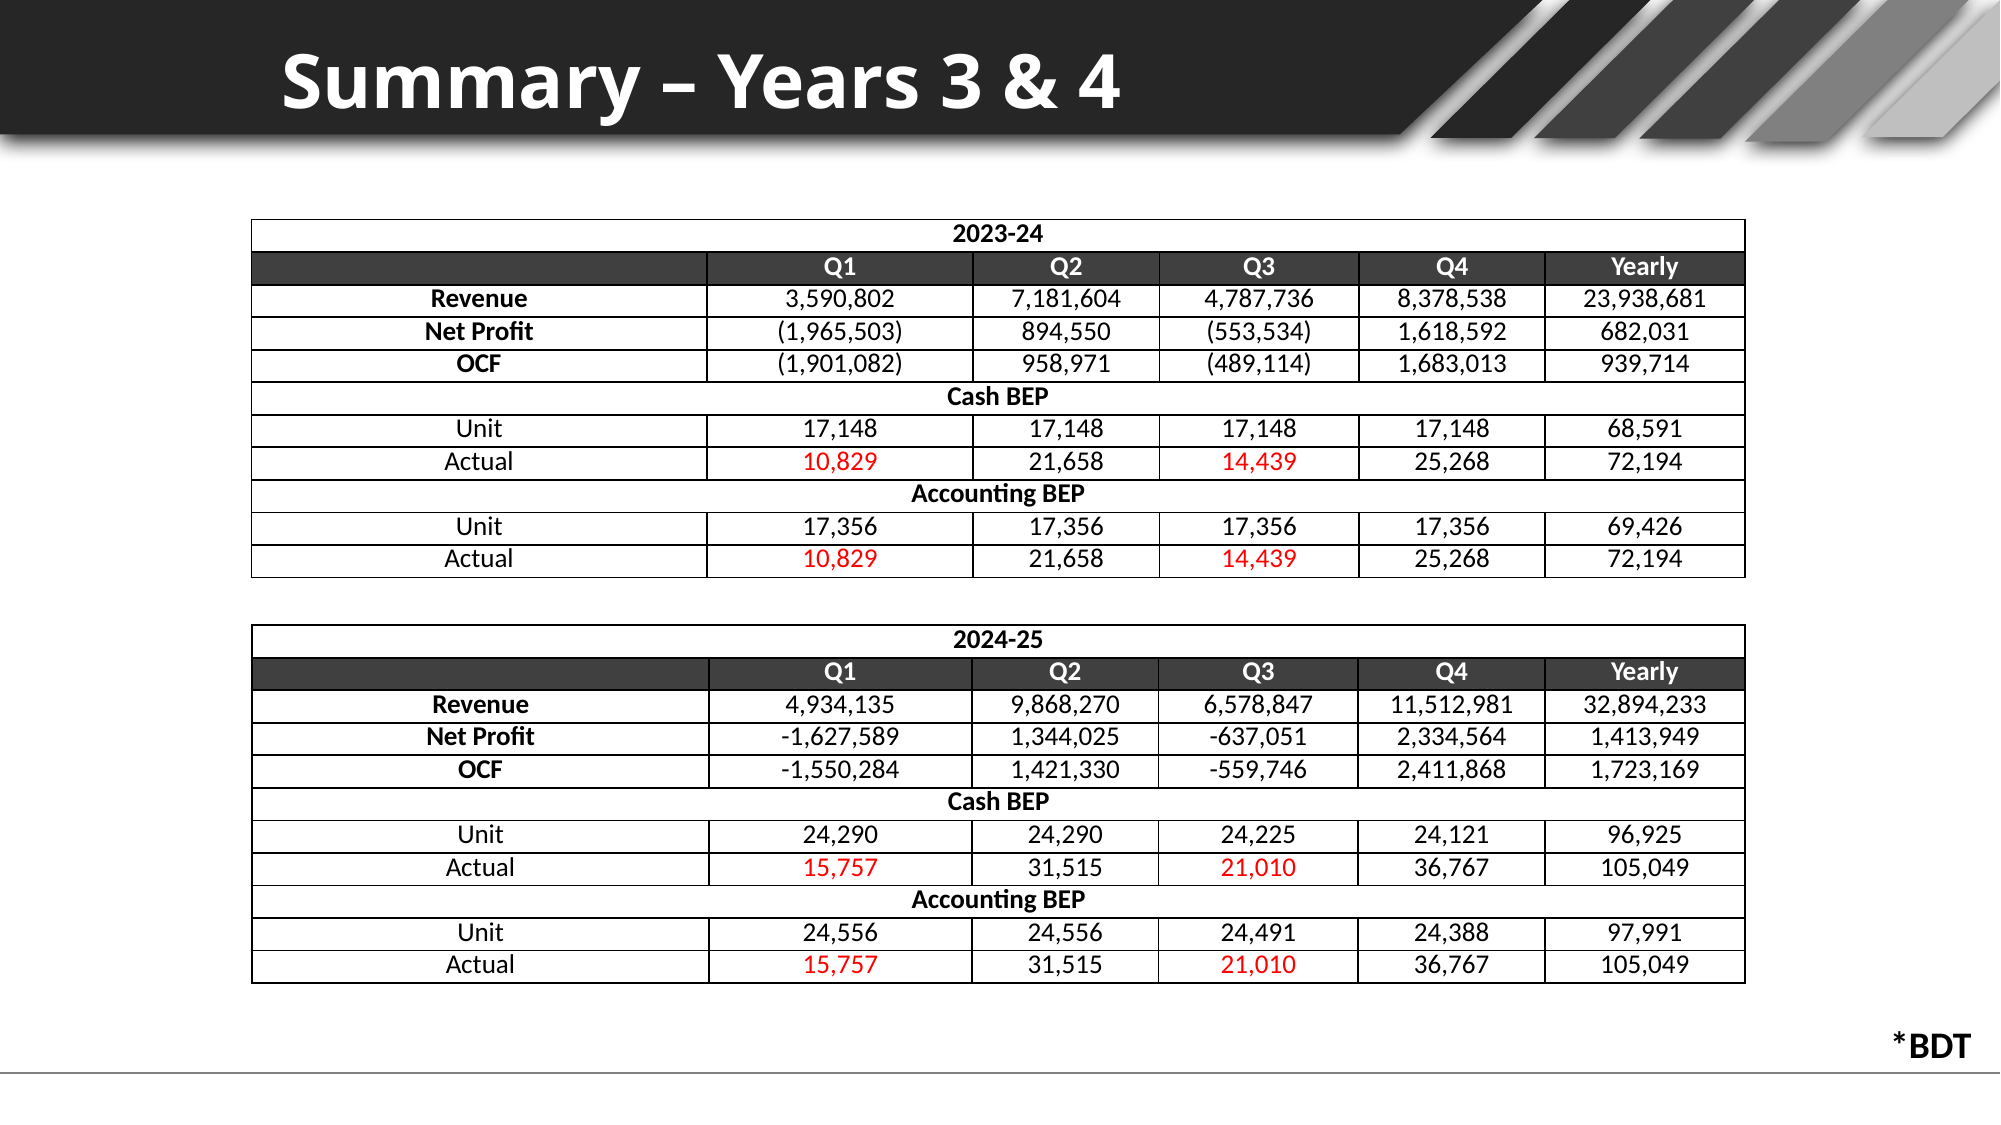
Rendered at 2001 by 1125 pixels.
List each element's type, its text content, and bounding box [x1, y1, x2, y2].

table_cell 31,515 [973, 854, 1158, 885]
table_cell 36,767 [1359, 951, 1544, 982]
text_box [0, 0, 1545, 136]
table_cell Q3 [1159, 659, 1357, 689]
table_cell 15,757 [710, 854, 971, 885]
table_cell Q2 [973, 659, 1158, 689]
table_cell 31,515 [973, 951, 1158, 982]
table_cell Unit [253, 821, 708, 852]
table_cell 7,181,604 [974, 286, 1159, 316]
text_box [1742, 0, 1971, 143]
table_cell 1,618,592 [1360, 318, 1544, 349]
table_cell Q1 [710, 659, 971, 689]
table_cell Net Profit [252, 318, 706, 349]
table_cell 4,934,135 [710, 691, 971, 722]
table_cell 1,421,330 [973, 756, 1158, 787]
table_cell Q2 [974, 253, 1159, 284]
table_cell 2,411,868 [1359, 756, 1544, 787]
table_cell 96,925 [1546, 821, 1744, 852]
table_cell 21,658 [974, 448, 1159, 479]
text_box *BDT [1861, 1014, 2000, 1073]
table_cell Accounting BEP [252, 481, 1744, 512]
table_cell 21,010 [1159, 951, 1357, 982]
table_cell Actual [252, 448, 706, 479]
table_cell 14,439 [1160, 546, 1358, 577]
table_cell 2,334,564 [1359, 724, 1544, 754]
table_cell 24,290 [710, 821, 971, 852]
table_cell 1,683,013 [1360, 351, 1544, 381]
table_cell Net Profit [253, 724, 708, 754]
table_cell 17,148 [974, 416, 1159, 446]
table_cell Cash BEP [253, 789, 1744, 820]
table_cell 32,894,233 [1546, 691, 1744, 722]
table_cell Actual [252, 546, 706, 577]
table_cell Revenue [252, 286, 706, 316]
table_cell Q3 [1160, 253, 1358, 284]
table_cell 17,148 [1360, 416, 1544, 446]
table_cell 1,344,025 [973, 724, 1158, 754]
table_cell 939,714 [1546, 351, 1744, 381]
table_cell 24,121 [1359, 821, 1544, 852]
table_cell Yearly [1546, 253, 1744, 284]
table_cell 4,787,736 [1160, 286, 1358, 316]
table_cell Unit [252, 513, 706, 544]
table_cell Unit [252, 416, 706, 446]
table_cell 8,378,538 [1360, 286, 1544, 316]
table_cell 23,938,681 [1546, 286, 1744, 316]
table_cell 24,556 [973, 919, 1158, 950]
table_cell 21,010 [1159, 854, 1357, 885]
table_cell 17,356 [708, 513, 972, 544]
table_cell 10,829 [708, 448, 972, 479]
table_cell 1,723,169 [1546, 756, 1744, 787]
table_cell 36,767 [1359, 854, 1544, 885]
table_cell 97,991 [1546, 919, 1744, 950]
table_cell 68,591 [1546, 416, 1744, 446]
table_cell 17,356 [974, 513, 1159, 544]
table_cell 894,550 [974, 318, 1159, 349]
table_cell 17,356 [1360, 513, 1544, 544]
table_cell 105,049 [1546, 854, 1744, 885]
table_cell 14,439 [1160, 448, 1358, 479]
table_cell 11,512,981 [1359, 691, 1544, 722]
table_cell Actual [253, 951, 708, 982]
table_cell OCF [253, 756, 708, 787]
table_cell Cash BEP [252, 383, 1744, 414]
table_cell -1,627,589 [710, 724, 971, 754]
table_cell 6,578,847 [1159, 691, 1357, 722]
table_cell 72,194 [1546, 546, 1744, 577]
table_cell Unit [253, 919, 708, 950]
table_cell 958,971 [974, 351, 1159, 381]
table_header 2023-24 [252, 220, 1744, 251]
table_cell 17,148 [1160, 416, 1358, 446]
table_cell Q4 [1360, 253, 1544, 284]
table_header 2024-25 [253, 626, 1744, 657]
table_cell Revenue [253, 691, 708, 722]
table_cell (553,534) [1160, 318, 1358, 349]
text_box Summary – Years 3 & 4 [0, 25, 1404, 131]
table_cell 17,148 [708, 416, 972, 446]
table_cell Q1 [708, 253, 972, 284]
table_cell 72,194 [1546, 448, 1744, 479]
table_cell -559,746 [1159, 756, 1357, 787]
table_cell (1,901,082) [708, 351, 972, 381]
table_cell [253, 659, 708, 689]
table_cell 3,590,802 [708, 286, 972, 316]
table_cell 24,290 [973, 821, 1158, 852]
table_cell Accounting BEP [253, 886, 1744, 917]
table_cell 10,829 [708, 546, 972, 577]
table_cell Actual [253, 854, 708, 885]
table_cell 24,225 [1159, 821, 1357, 852]
table_cell 15,757 [710, 951, 971, 982]
table_cell 17,356 [1160, 513, 1358, 544]
text_box [1531, 0, 1756, 140]
table_cell 24,491 [1159, 919, 1357, 950]
text_box [1636, 0, 1862, 140]
table_cell (489,114) [1160, 351, 1358, 381]
table_cell -1,550,284 [710, 756, 971, 787]
table_cell Yearly [1546, 659, 1744, 689]
table_cell 25,268 [1360, 448, 1544, 479]
table_cell 25,268 [1360, 546, 1544, 577]
table_cell OCF [252, 351, 706, 381]
table_cell 24,556 [710, 919, 971, 950]
table_cell 1,413,949 [1546, 724, 1744, 754]
table_cell 21,658 [974, 546, 1159, 577]
table_cell 9,868,270 [973, 691, 1158, 722]
text_box [1859, 0, 2000, 139]
table_cell 105,049 [1546, 951, 1744, 982]
table_cell [252, 253, 706, 284]
table_cell -637,051 [1159, 724, 1357, 754]
table_cell Q4 [1359, 659, 1544, 689]
text_box [1427, 0, 1652, 139]
table_cell 682,031 [1546, 318, 1744, 349]
table_cell 69,426 [1546, 513, 1744, 544]
table_cell 24,388 [1359, 919, 1544, 950]
table_cell (1,965,503) [708, 318, 972, 349]
